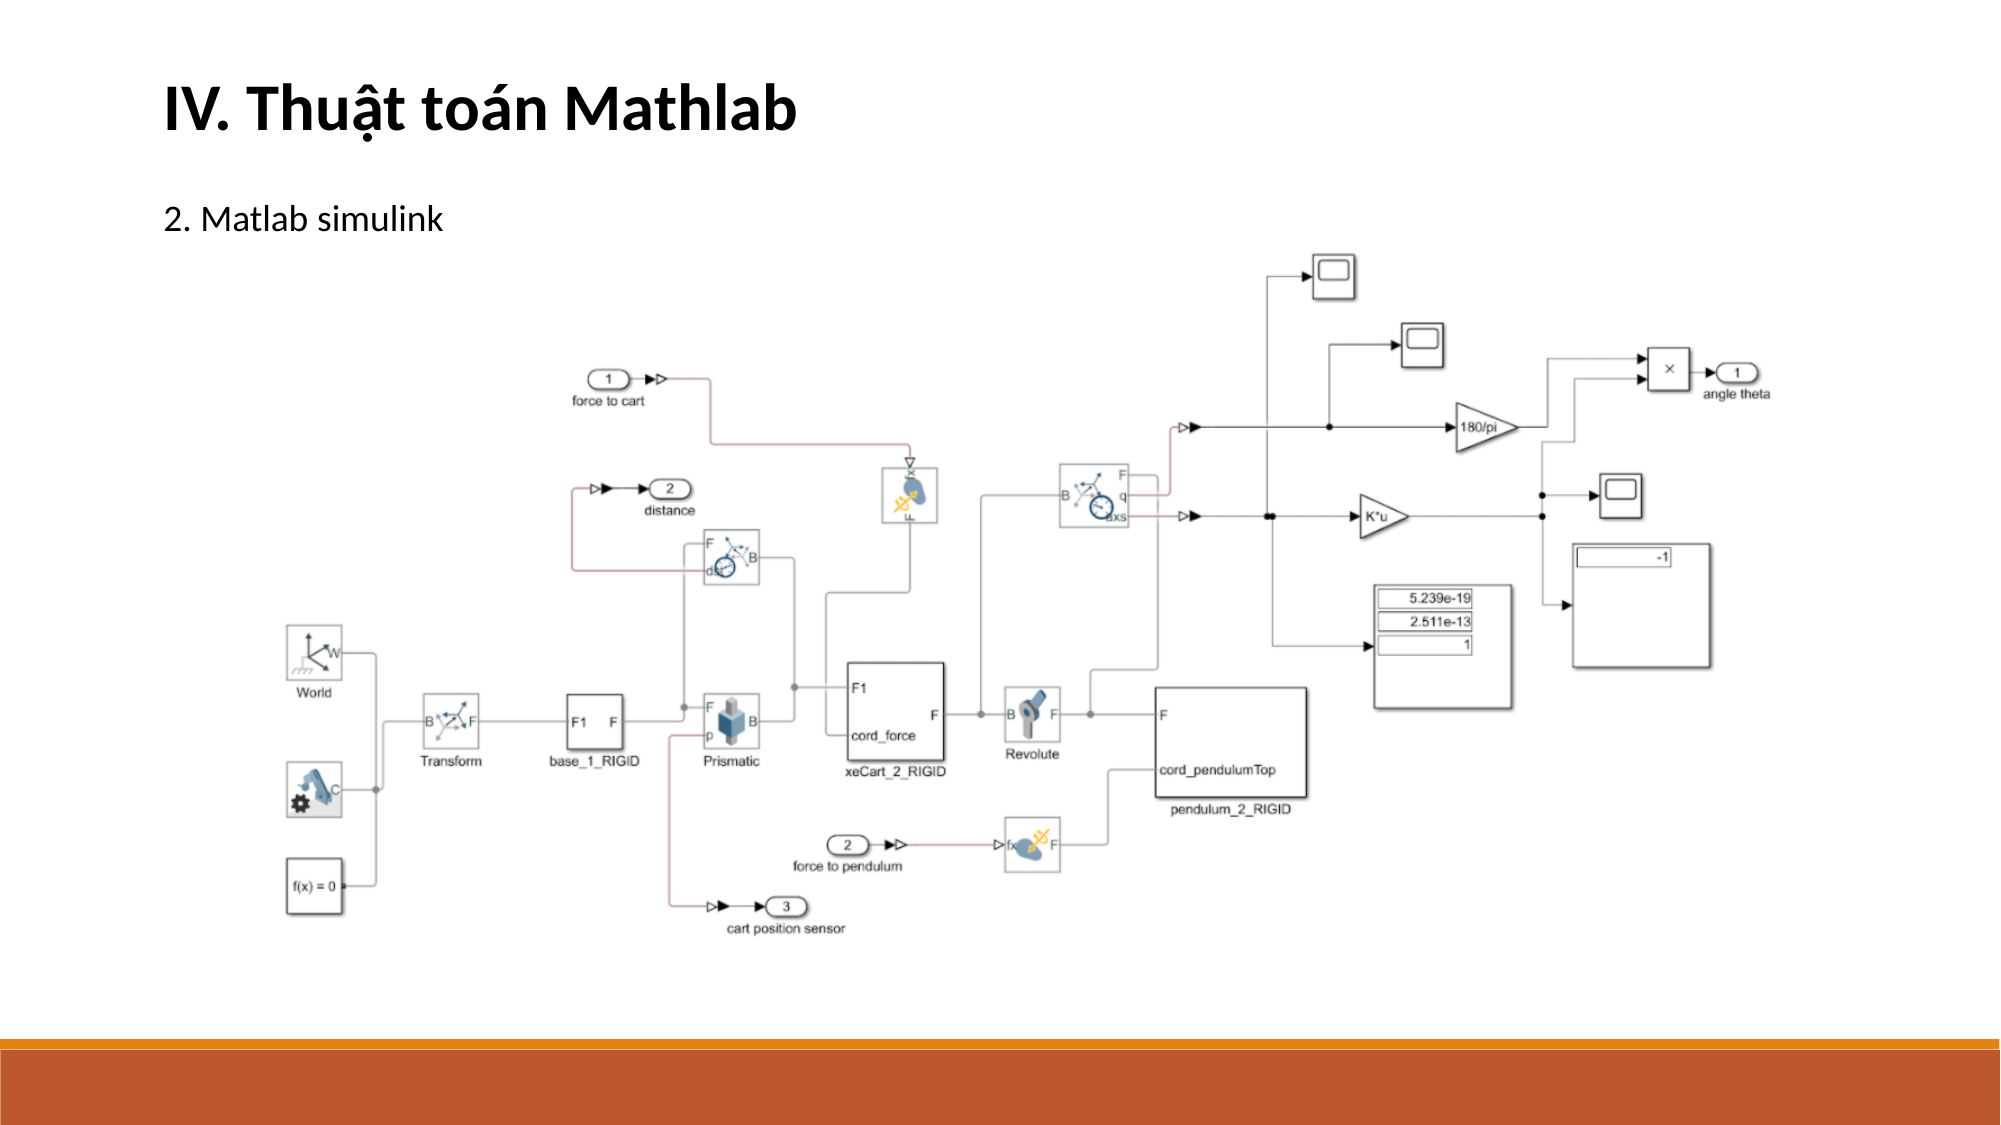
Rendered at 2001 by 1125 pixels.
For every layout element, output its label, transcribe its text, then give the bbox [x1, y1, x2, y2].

text_box IV. Thuật toán Mathlab [148, 56, 1145, 151]
text_box 2. Matlab simulink [148, 186, 768, 292]
picture [225, 239, 1788, 947]
